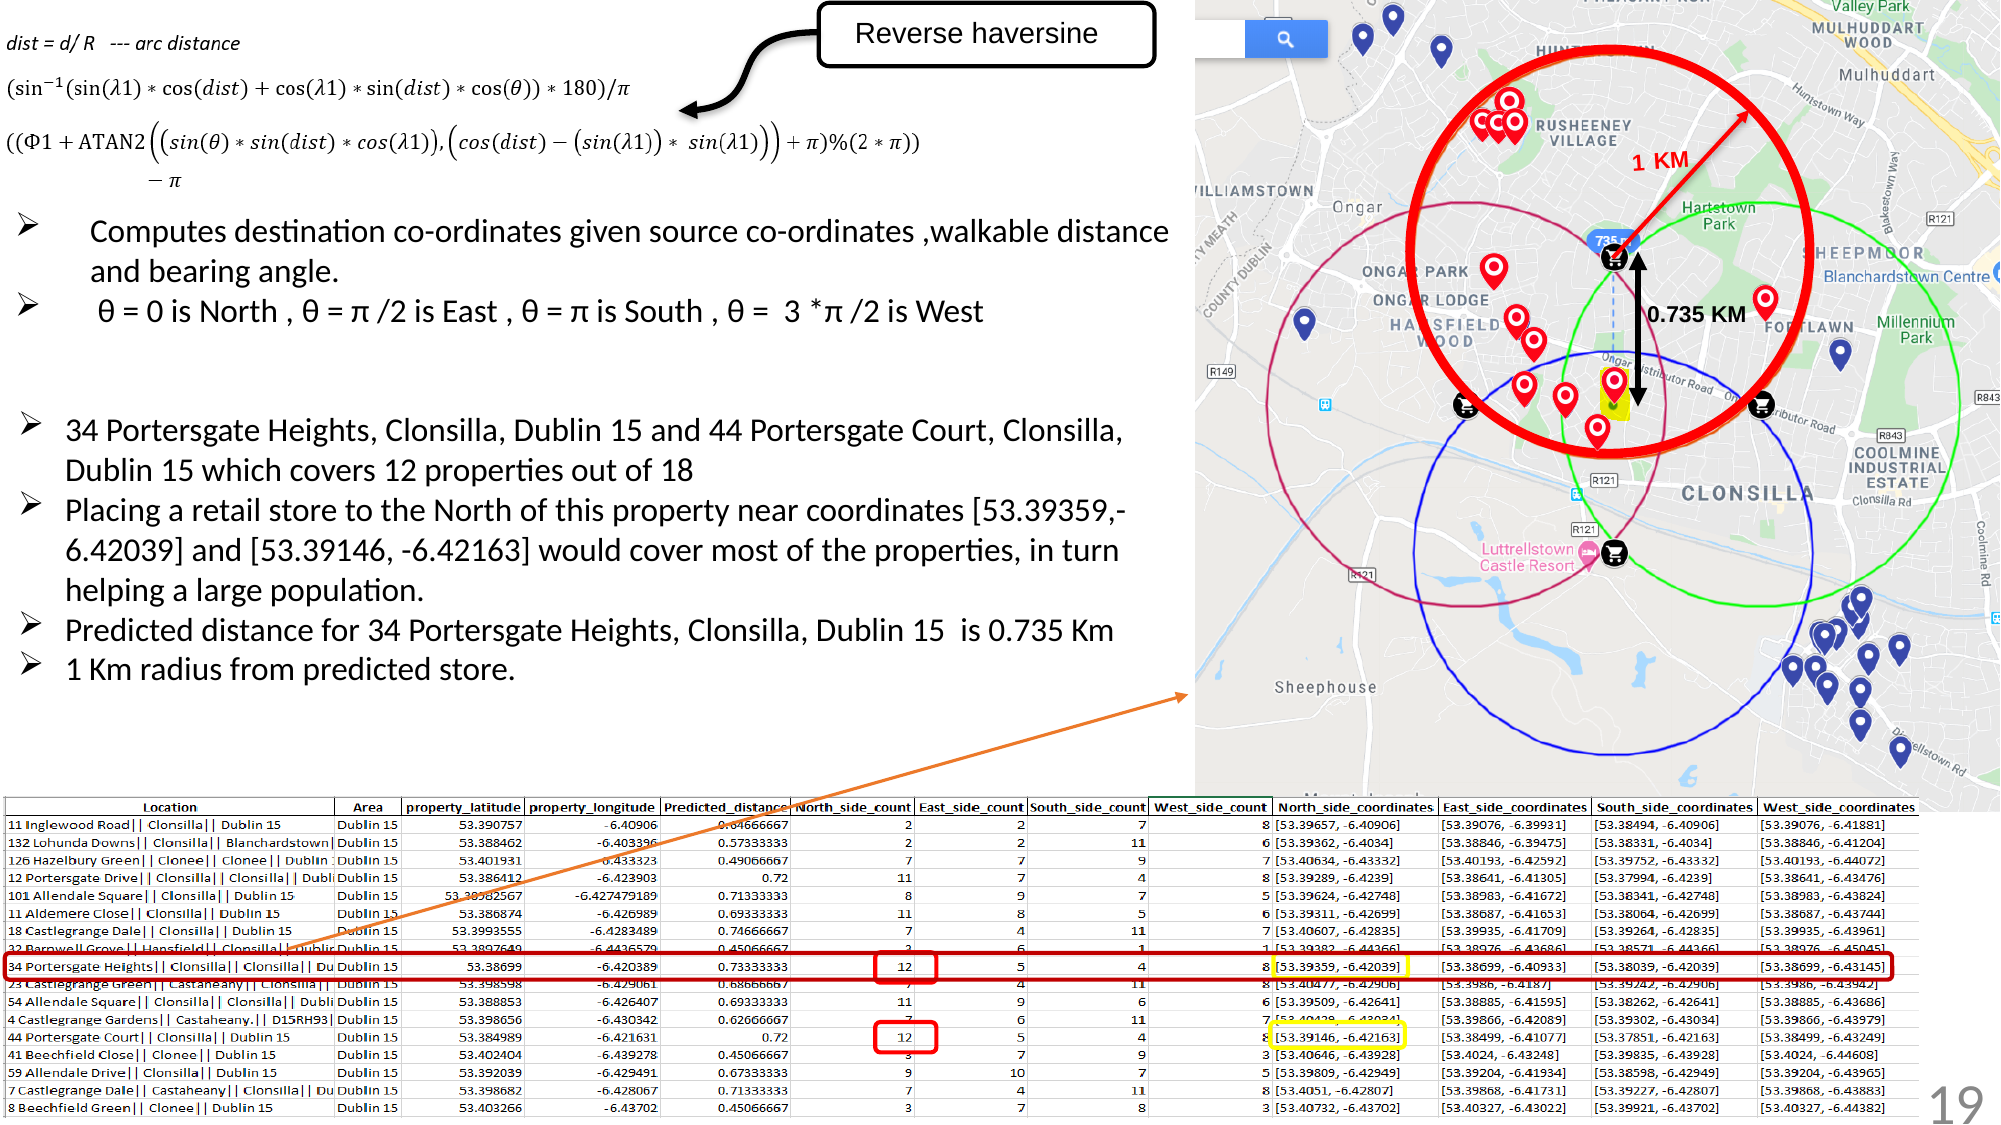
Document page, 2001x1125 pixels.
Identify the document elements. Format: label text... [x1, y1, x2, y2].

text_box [678, 31, 820, 111]
text_box [940, 57, 1157, 69]
text_box Computes destination co-ordinates given source co-ordinates ,walkable distance and bearing angle. θ = 0 is North , θ = π /2 is East , θ = π is South , θ = 3 *π /2 is West [0, 201, 1189, 382]
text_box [287, 694, 1189, 950]
picture [4, 24, 937, 198]
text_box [1612, 109, 1750, 259]
text_box 34 Portersgate Heights, Clonsilla, Dublin 15 and 44 Portersgate Court, Clonsilla, Dublin 15 which covers 12 properties out of 18 Placing a retail store to the North of this property near coordinates [53.39359,-6.42039] and [53.39146, -6.42163] would cover most of the properties, in turn helping a large population. Predicted distance for 34 Portersgate Heights, Clonsilla, Dublin 15 is 0.735 Km 1 Km radius from predicted store. [3, 400, 1189, 695]
text_box [816, 0, 1155, 23]
text_box Reverse haversine [840, 6, 1189, 57]
picture [2, 0, 2000, 1119]
slide_number 19 [1922, 1070, 2000, 1125]
